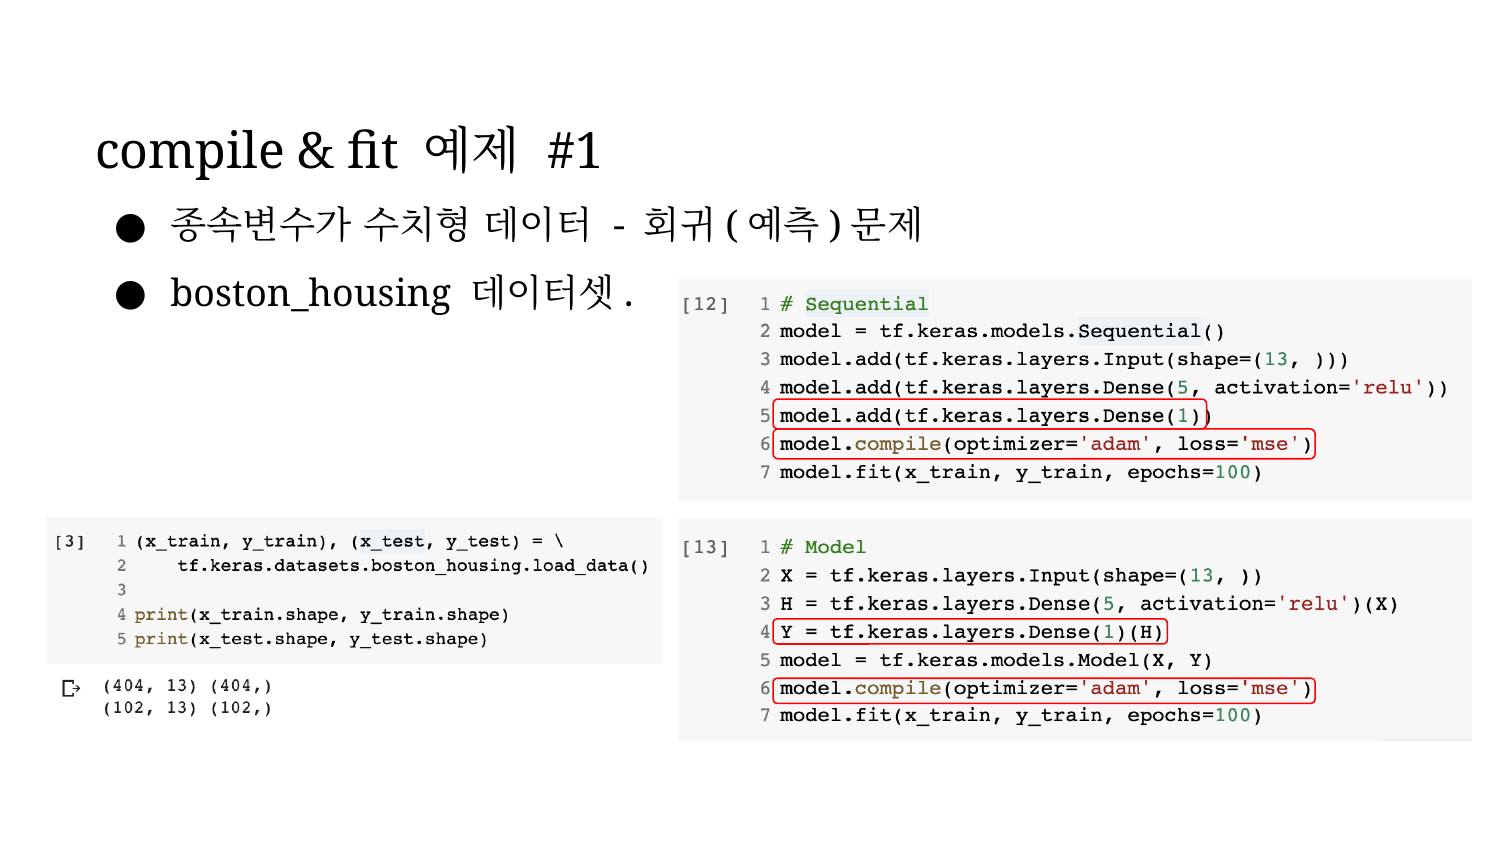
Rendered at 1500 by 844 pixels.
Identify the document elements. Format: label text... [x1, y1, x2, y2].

picture [678, 279, 1473, 741]
picture [45, 516, 662, 737]
title compile & fit 예제 #1 종속변수가 수치형 데이터 - 회귀(예측)문제 boston_housing 데이터셋. [80, 73, 1039, 519]
